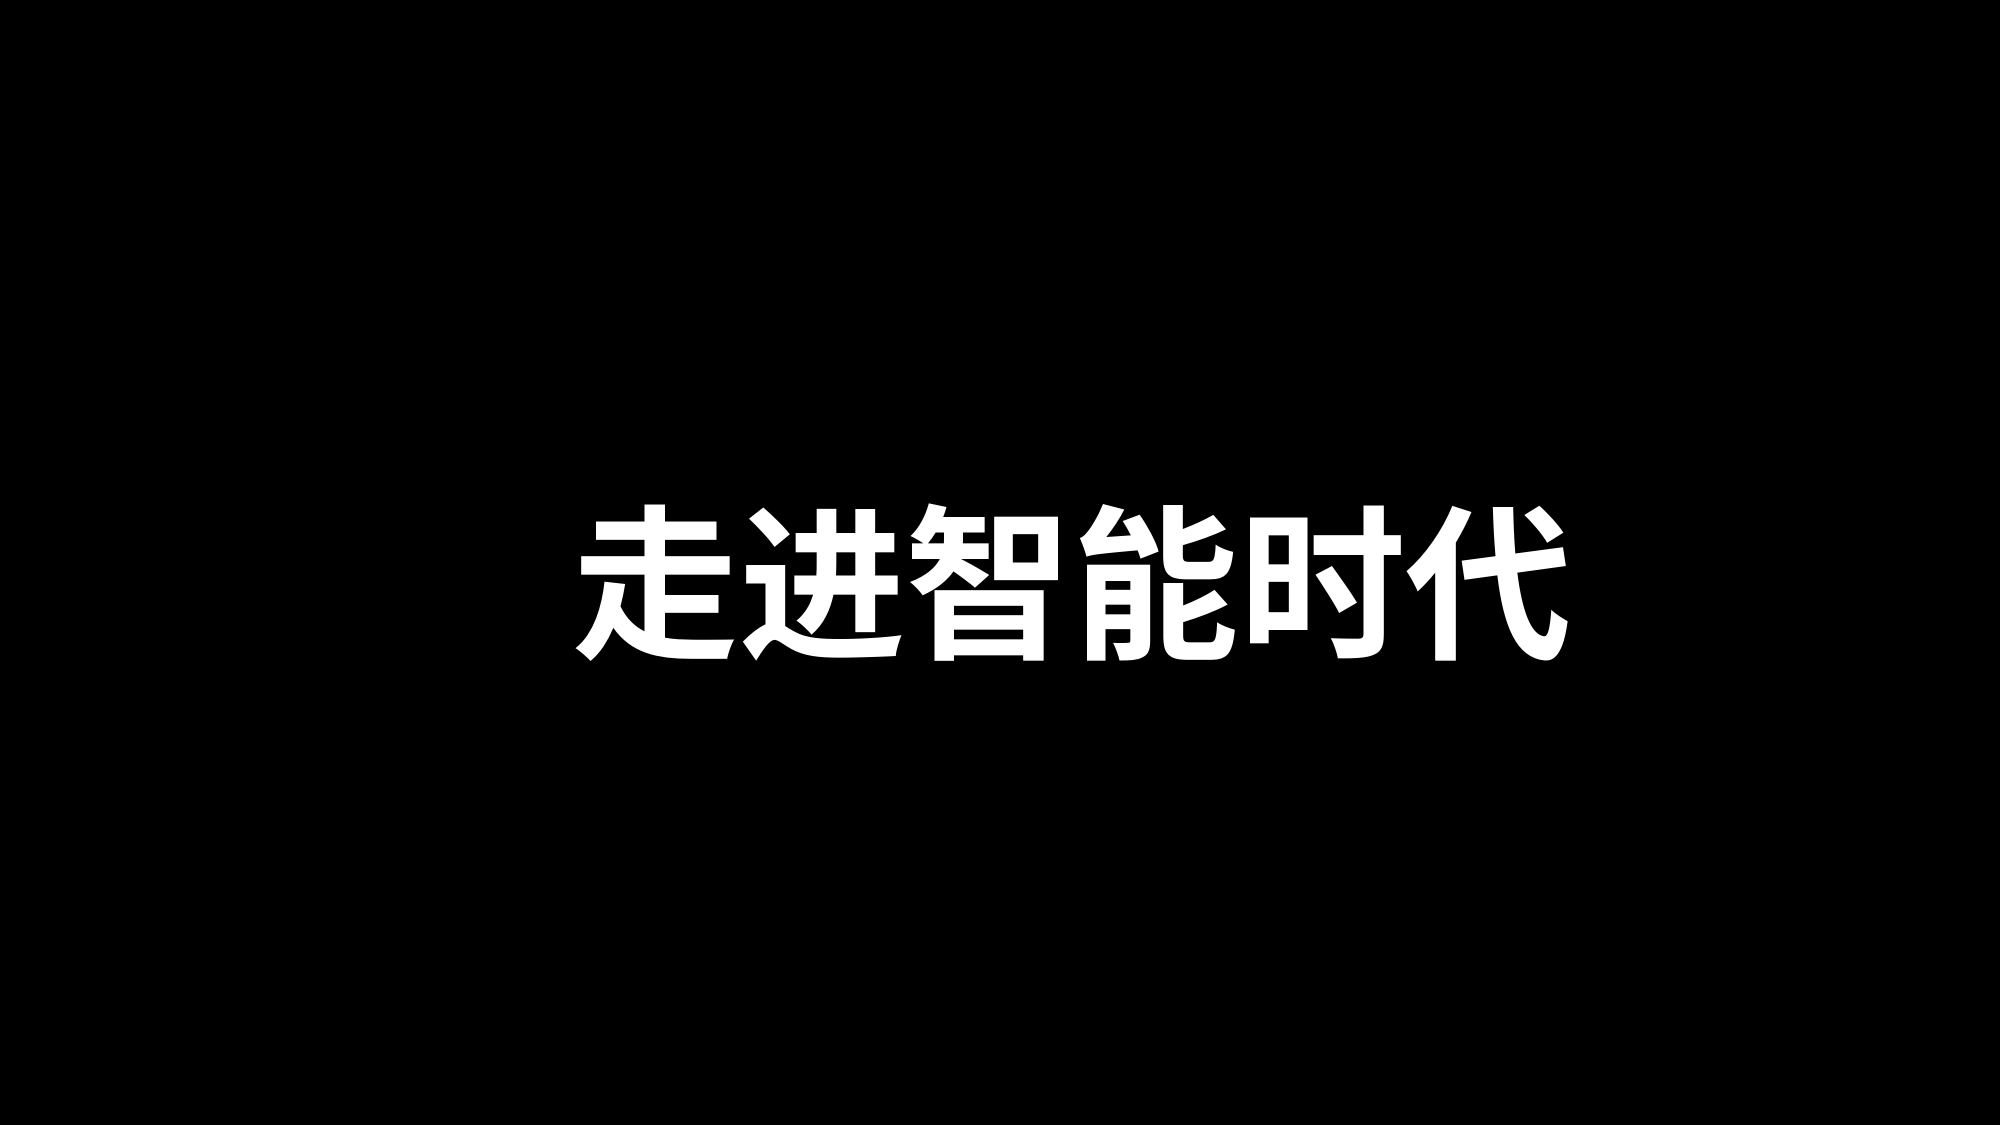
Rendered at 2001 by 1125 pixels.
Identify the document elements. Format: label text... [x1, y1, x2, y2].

text_box 走进智能时代 [557, 472, 1613, 688]
